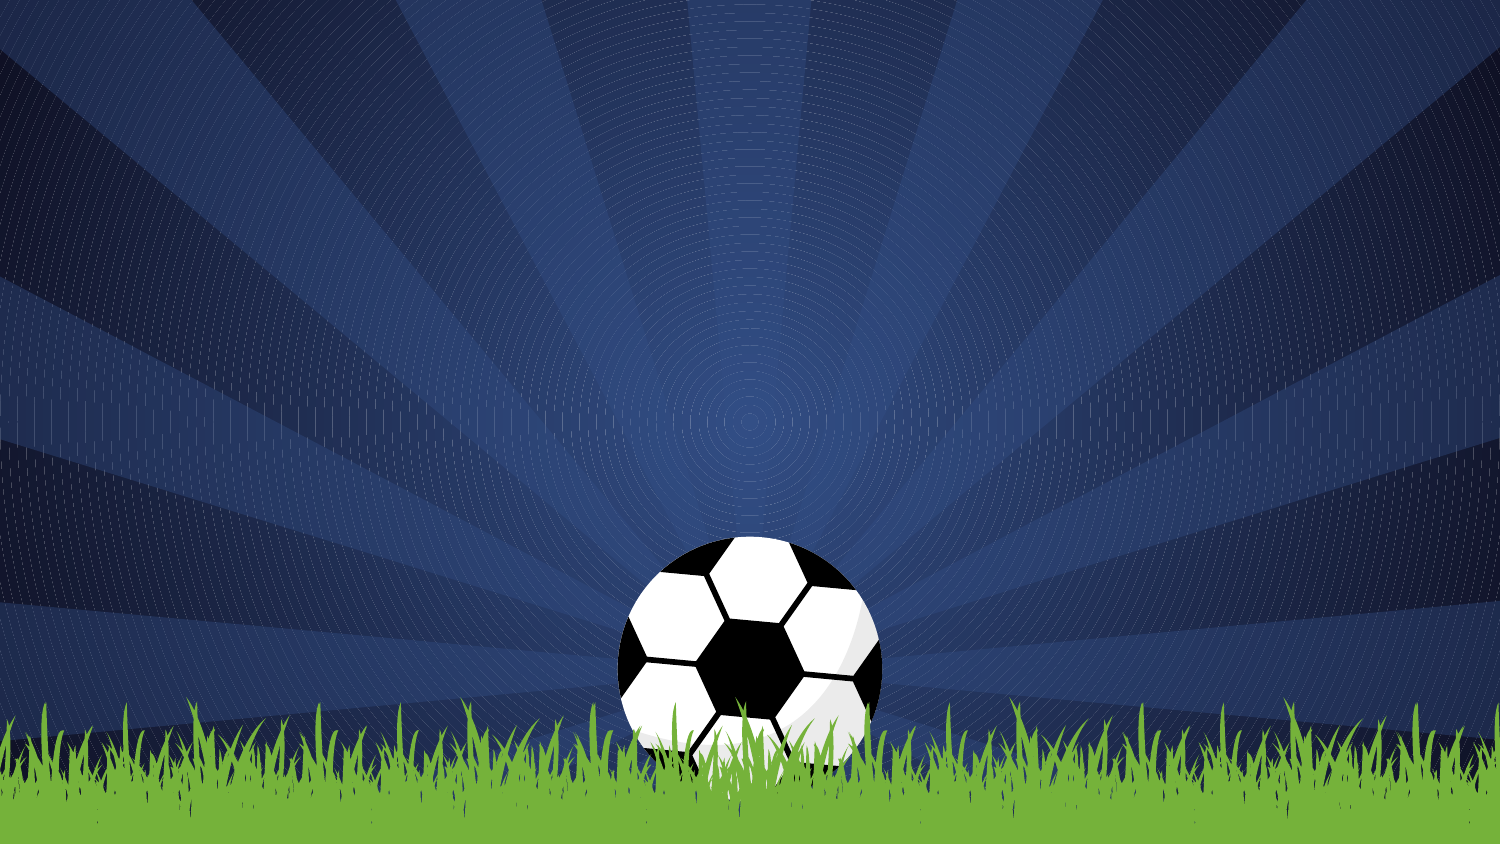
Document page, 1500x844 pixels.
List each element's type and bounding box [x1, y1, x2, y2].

text_box [614, 536, 886, 802]
text_box [0, 696, 1500, 844]
